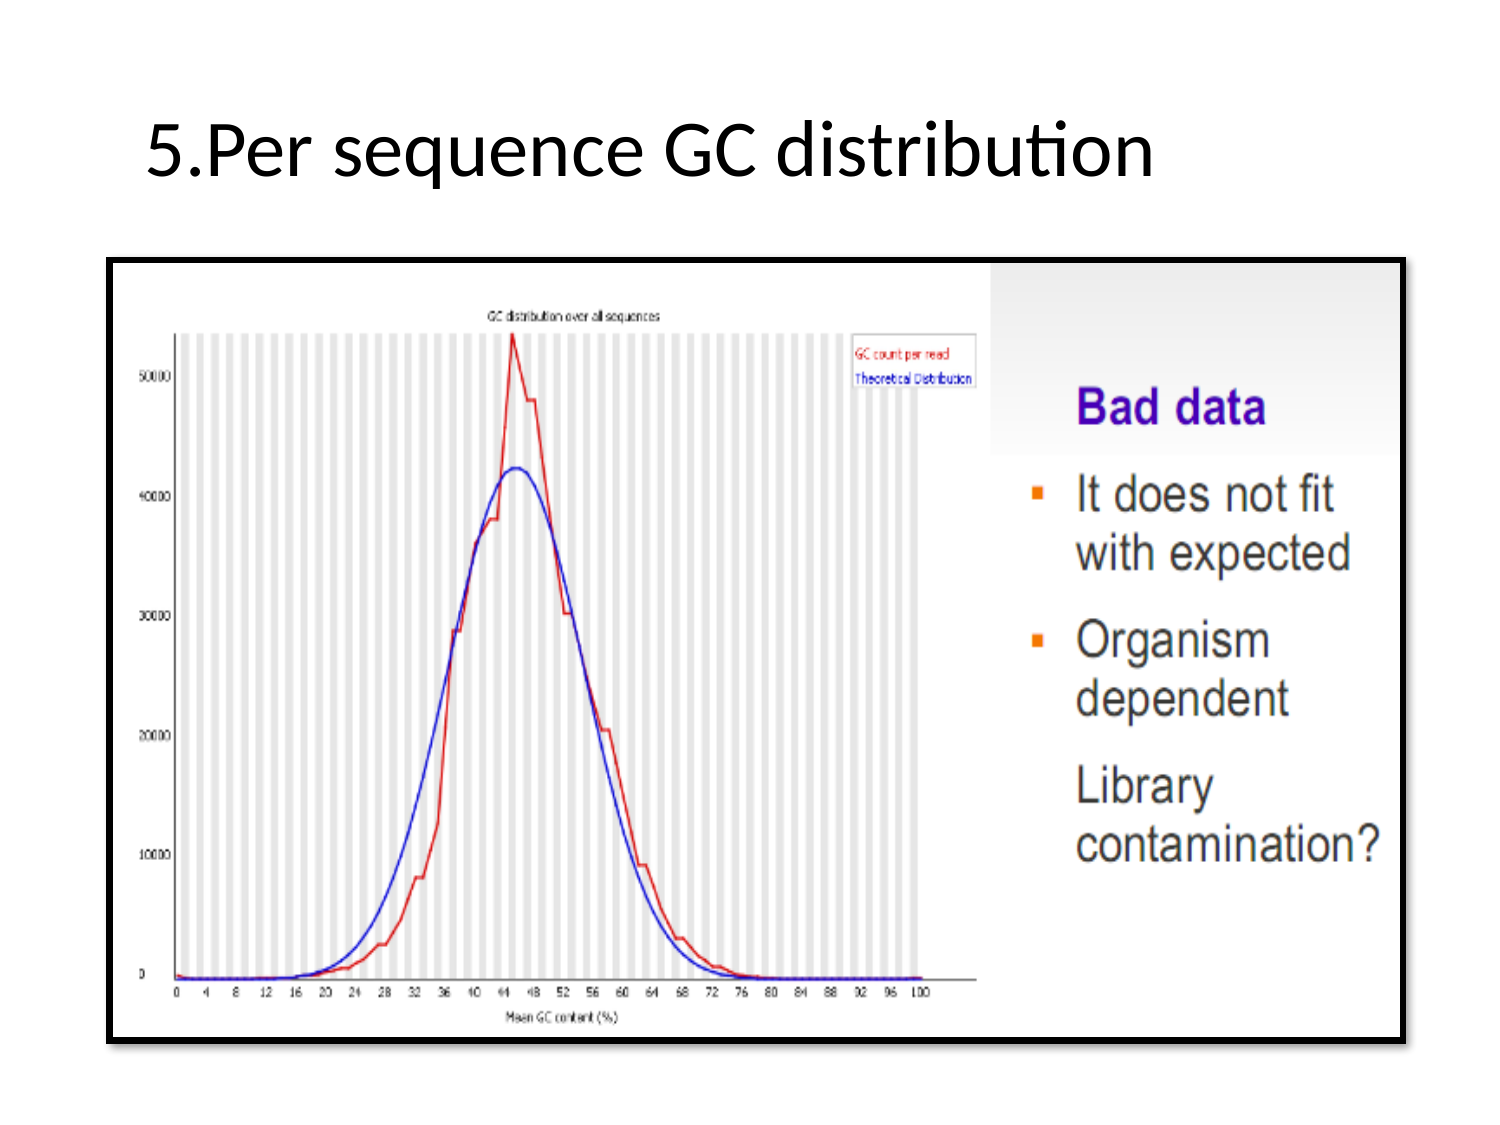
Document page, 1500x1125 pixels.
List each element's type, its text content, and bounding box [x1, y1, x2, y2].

picture [112, 262, 1401, 1038]
title 5.Per sequence GC distribution [74, 49, 1228, 238]
